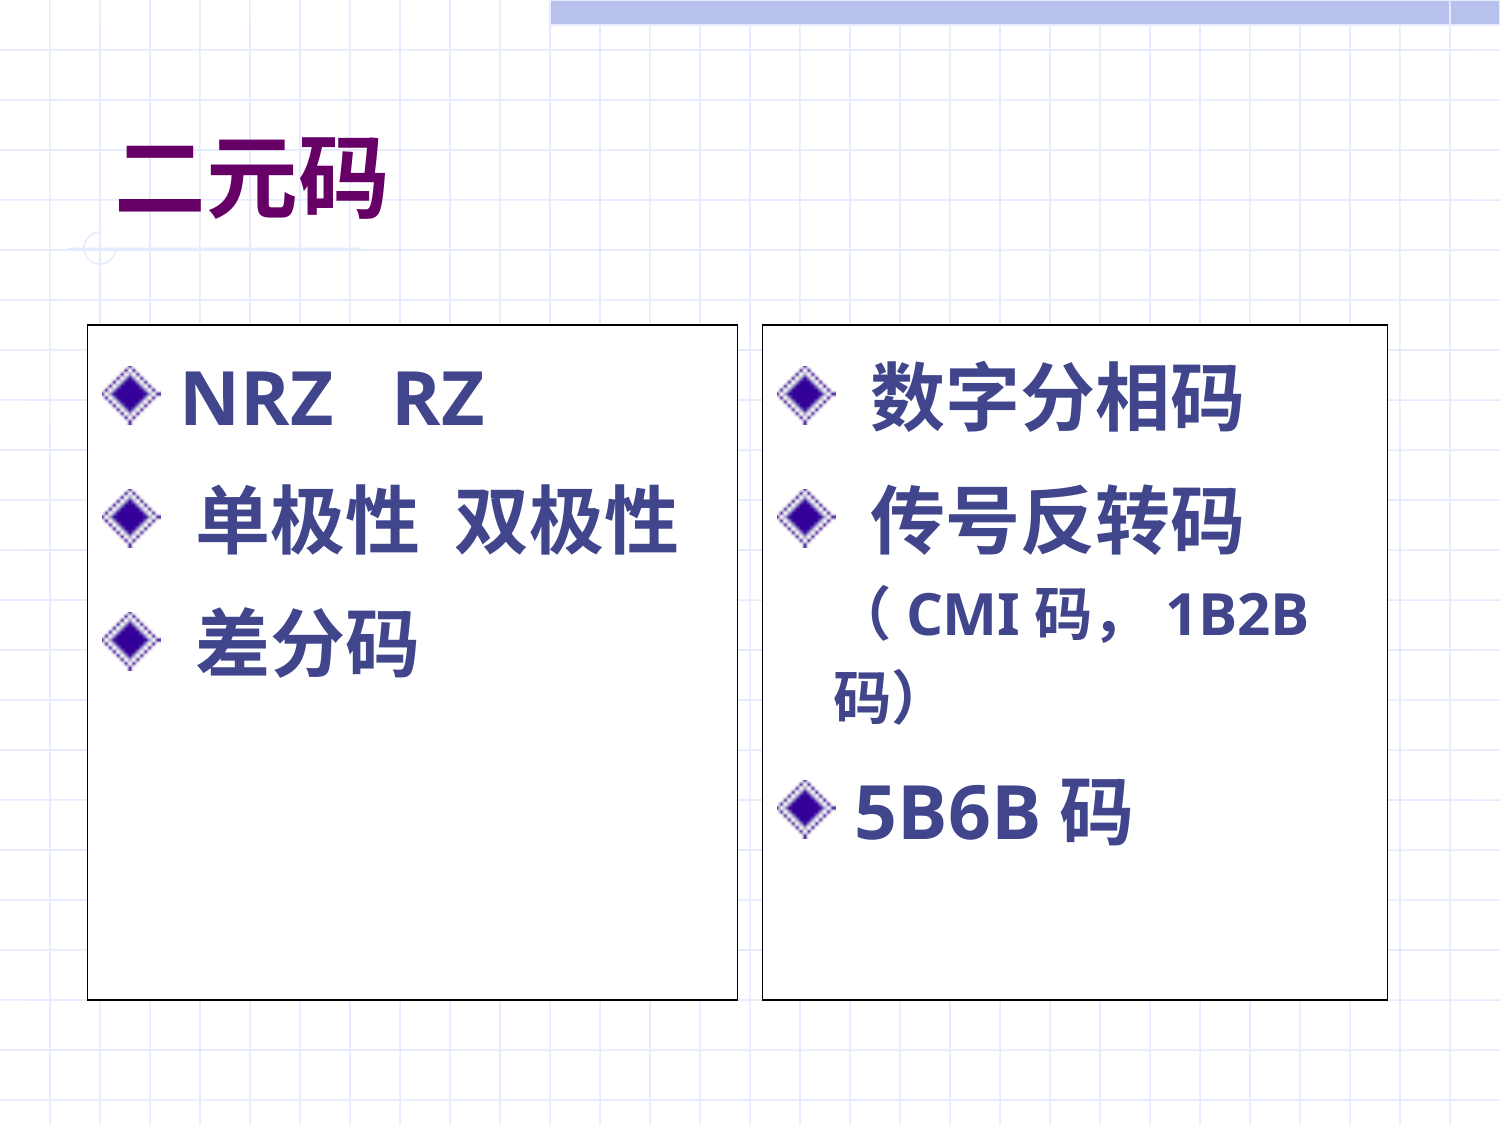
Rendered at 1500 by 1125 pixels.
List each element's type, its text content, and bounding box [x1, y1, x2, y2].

picture [777, 489, 836, 548]
picture [102, 489, 161, 548]
title 二元码 [99, 49, 1376, 238]
list NRZ RZ 单极性 双极性 差分码 [87, 324, 738, 1001]
picture [102, 612, 161, 671]
list 数字分相码 传号反转码（CMI码，1B2B码） 5B6B码 [762, 324, 1388, 1001]
picture [102, 366, 161, 425]
picture [777, 780, 836, 839]
picture [777, 366, 836, 425]
